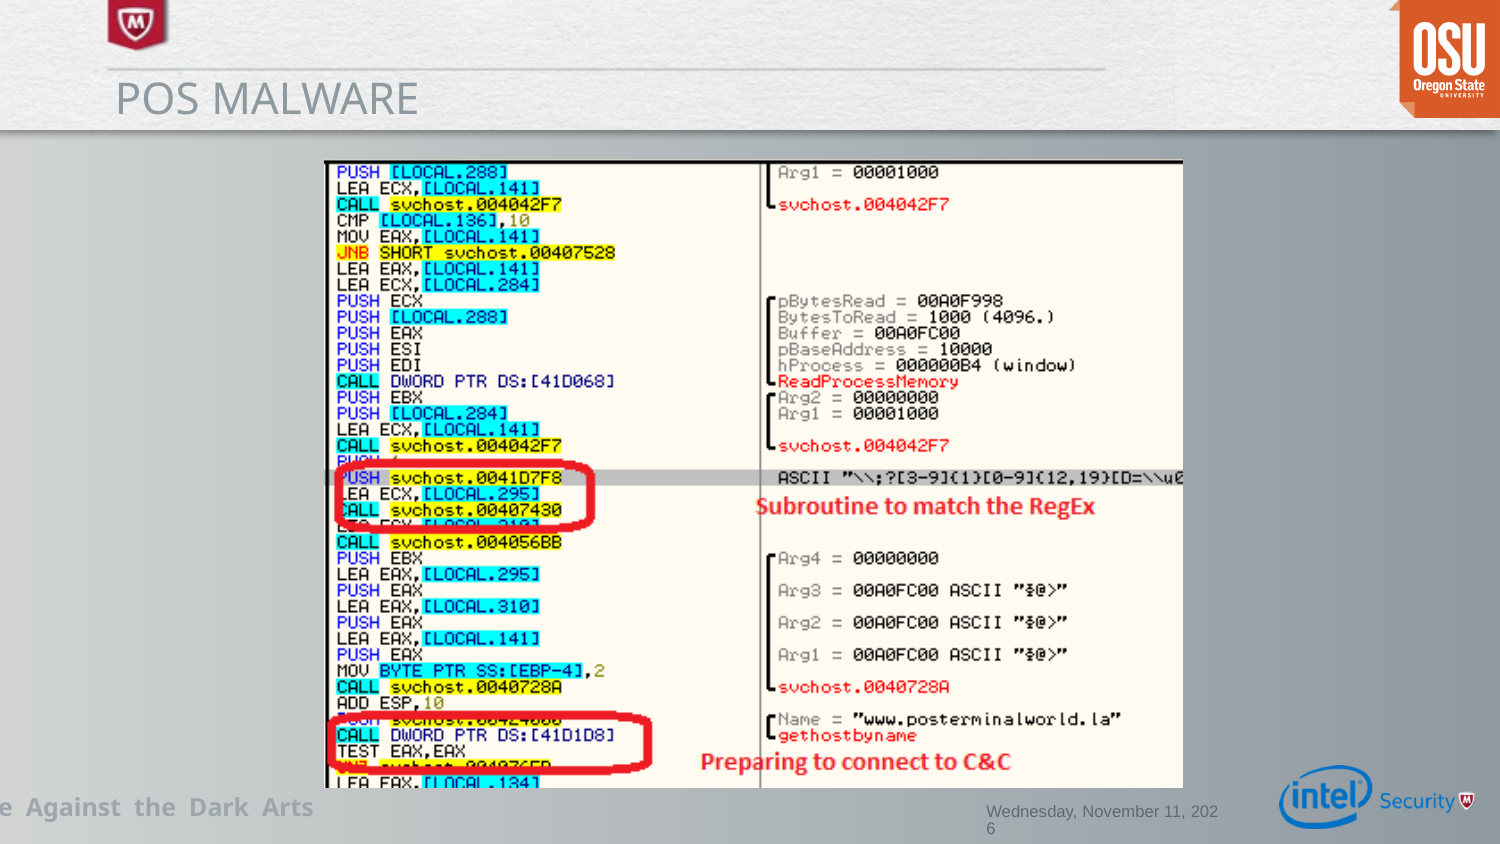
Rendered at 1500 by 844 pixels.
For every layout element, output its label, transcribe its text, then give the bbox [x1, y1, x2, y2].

picture [1279, 765, 1475, 829]
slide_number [974, 795, 1238, 823]
picture [324, 159, 1184, 788]
title POS malware [99, 53, 1176, 148]
picture [0, 0, 1500, 130]
